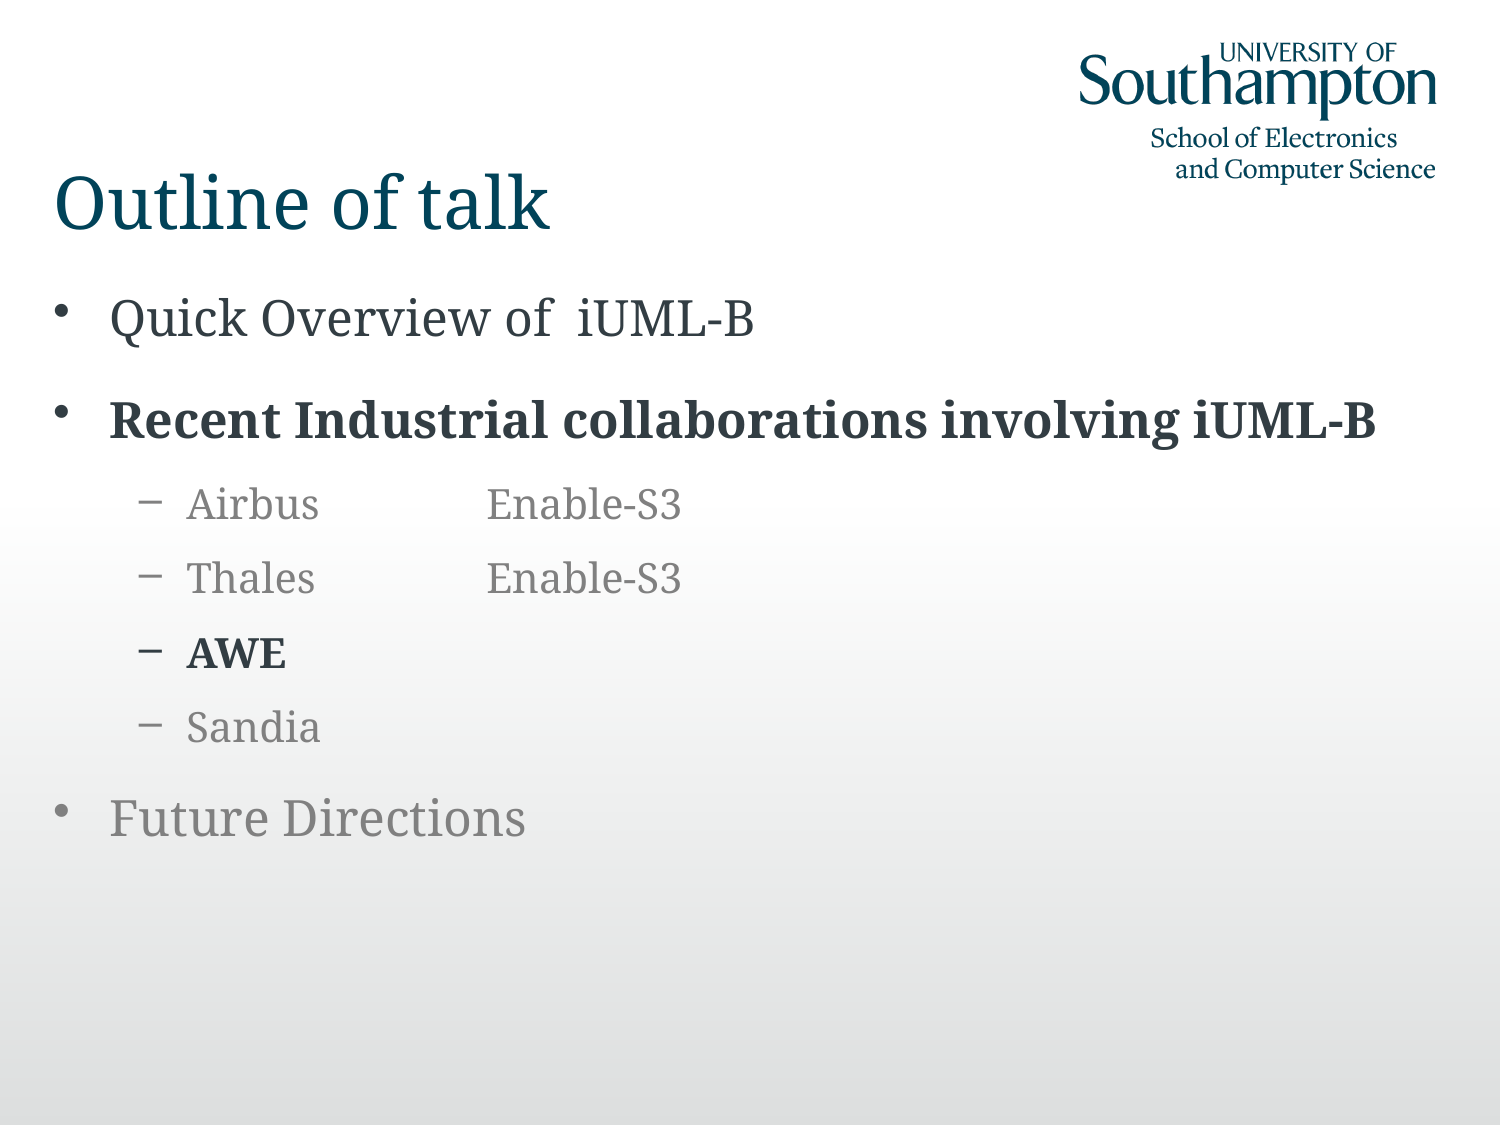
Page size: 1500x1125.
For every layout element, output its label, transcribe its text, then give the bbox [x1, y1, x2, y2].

list Quick Overview of iUML-B Recent Industrial collaborations involving iUML-B Airbus Enable-S3 Thales Enable-S3 AWE Sandia Future Directions [52, 278, 1448, 1089]
picture [1242, 42, 1251, 53]
picture [1080, 71, 1102, 101]
title Outline of talk [52, 148, 1448, 256]
picture [1080, 42, 1437, 148]
